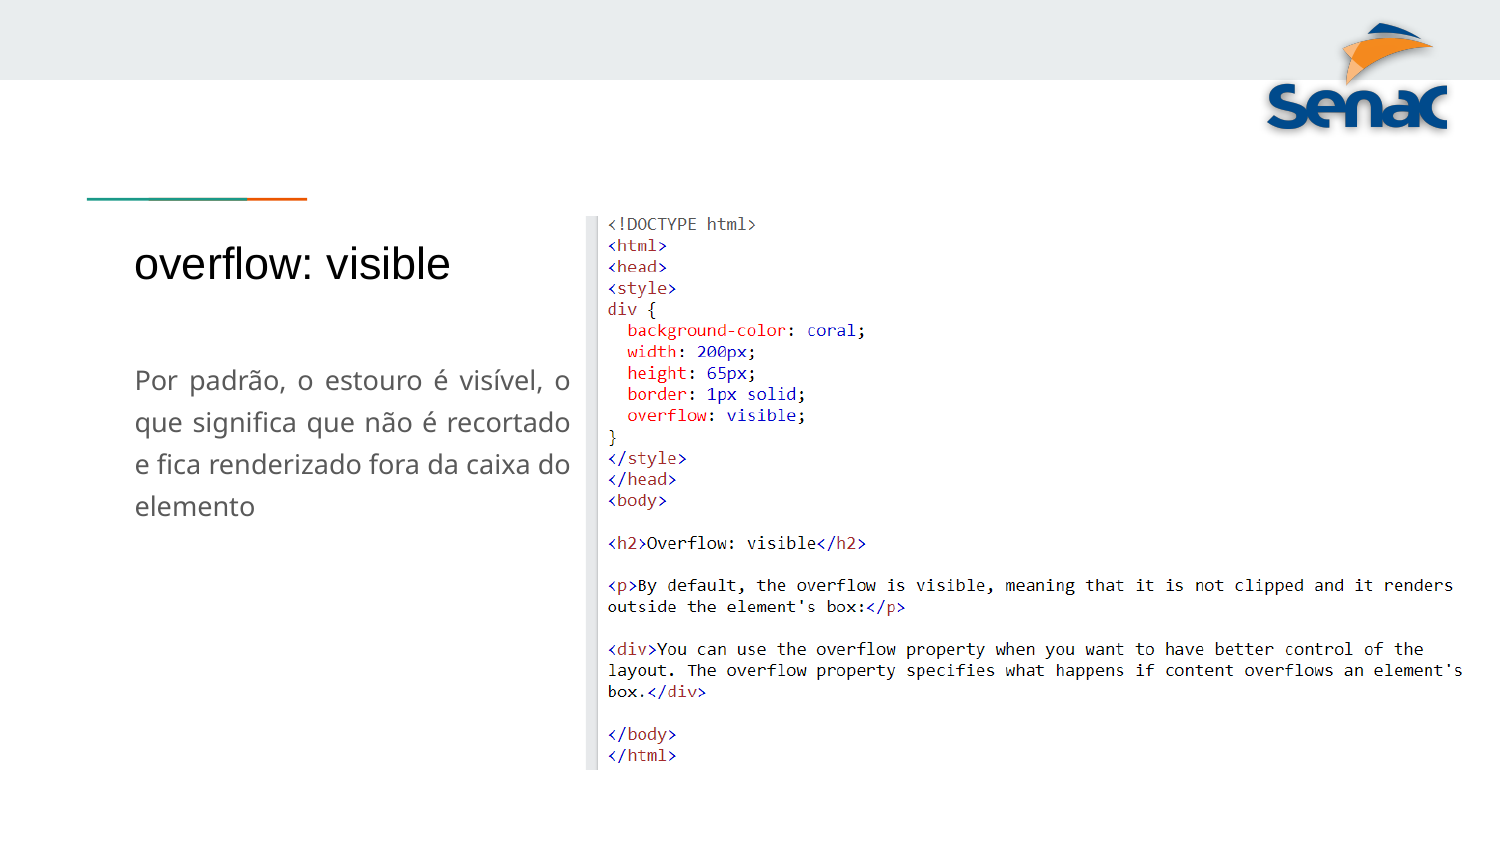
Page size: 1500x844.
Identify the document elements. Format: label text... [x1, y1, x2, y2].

picture [1266, 22, 1448, 129]
list Por padrão, o estouro é visível, o que significa que não é recortado e fica renderizado fora da caixa do elemento [119, 341, 580, 712]
picture [585, 215, 1471, 770]
title overflow: visible [119, 216, 583, 305]
